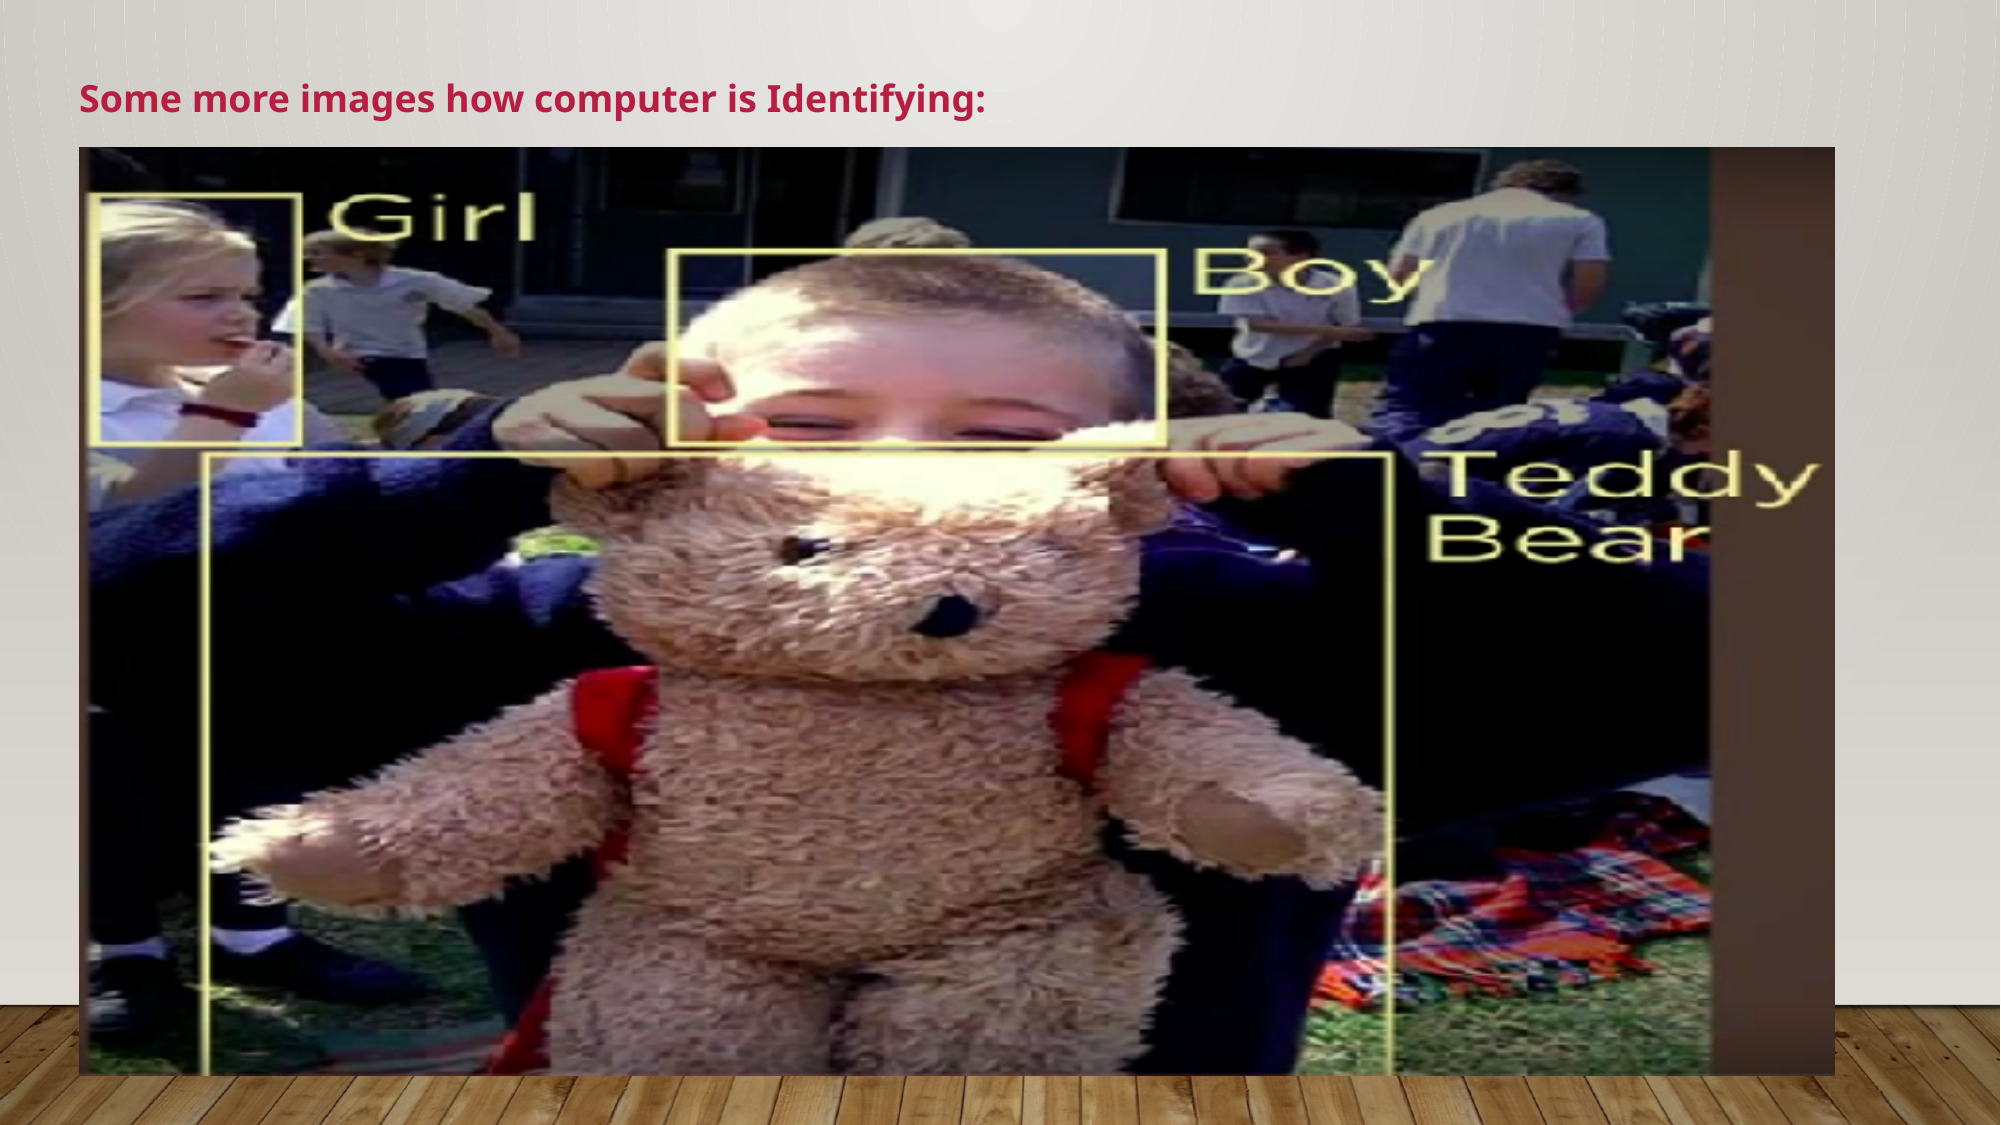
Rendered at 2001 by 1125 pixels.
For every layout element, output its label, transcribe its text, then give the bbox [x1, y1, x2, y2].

picture [0, 147, 2000, 1125]
text_box Some more images how computer is Identifying: [64, 67, 1590, 128]
